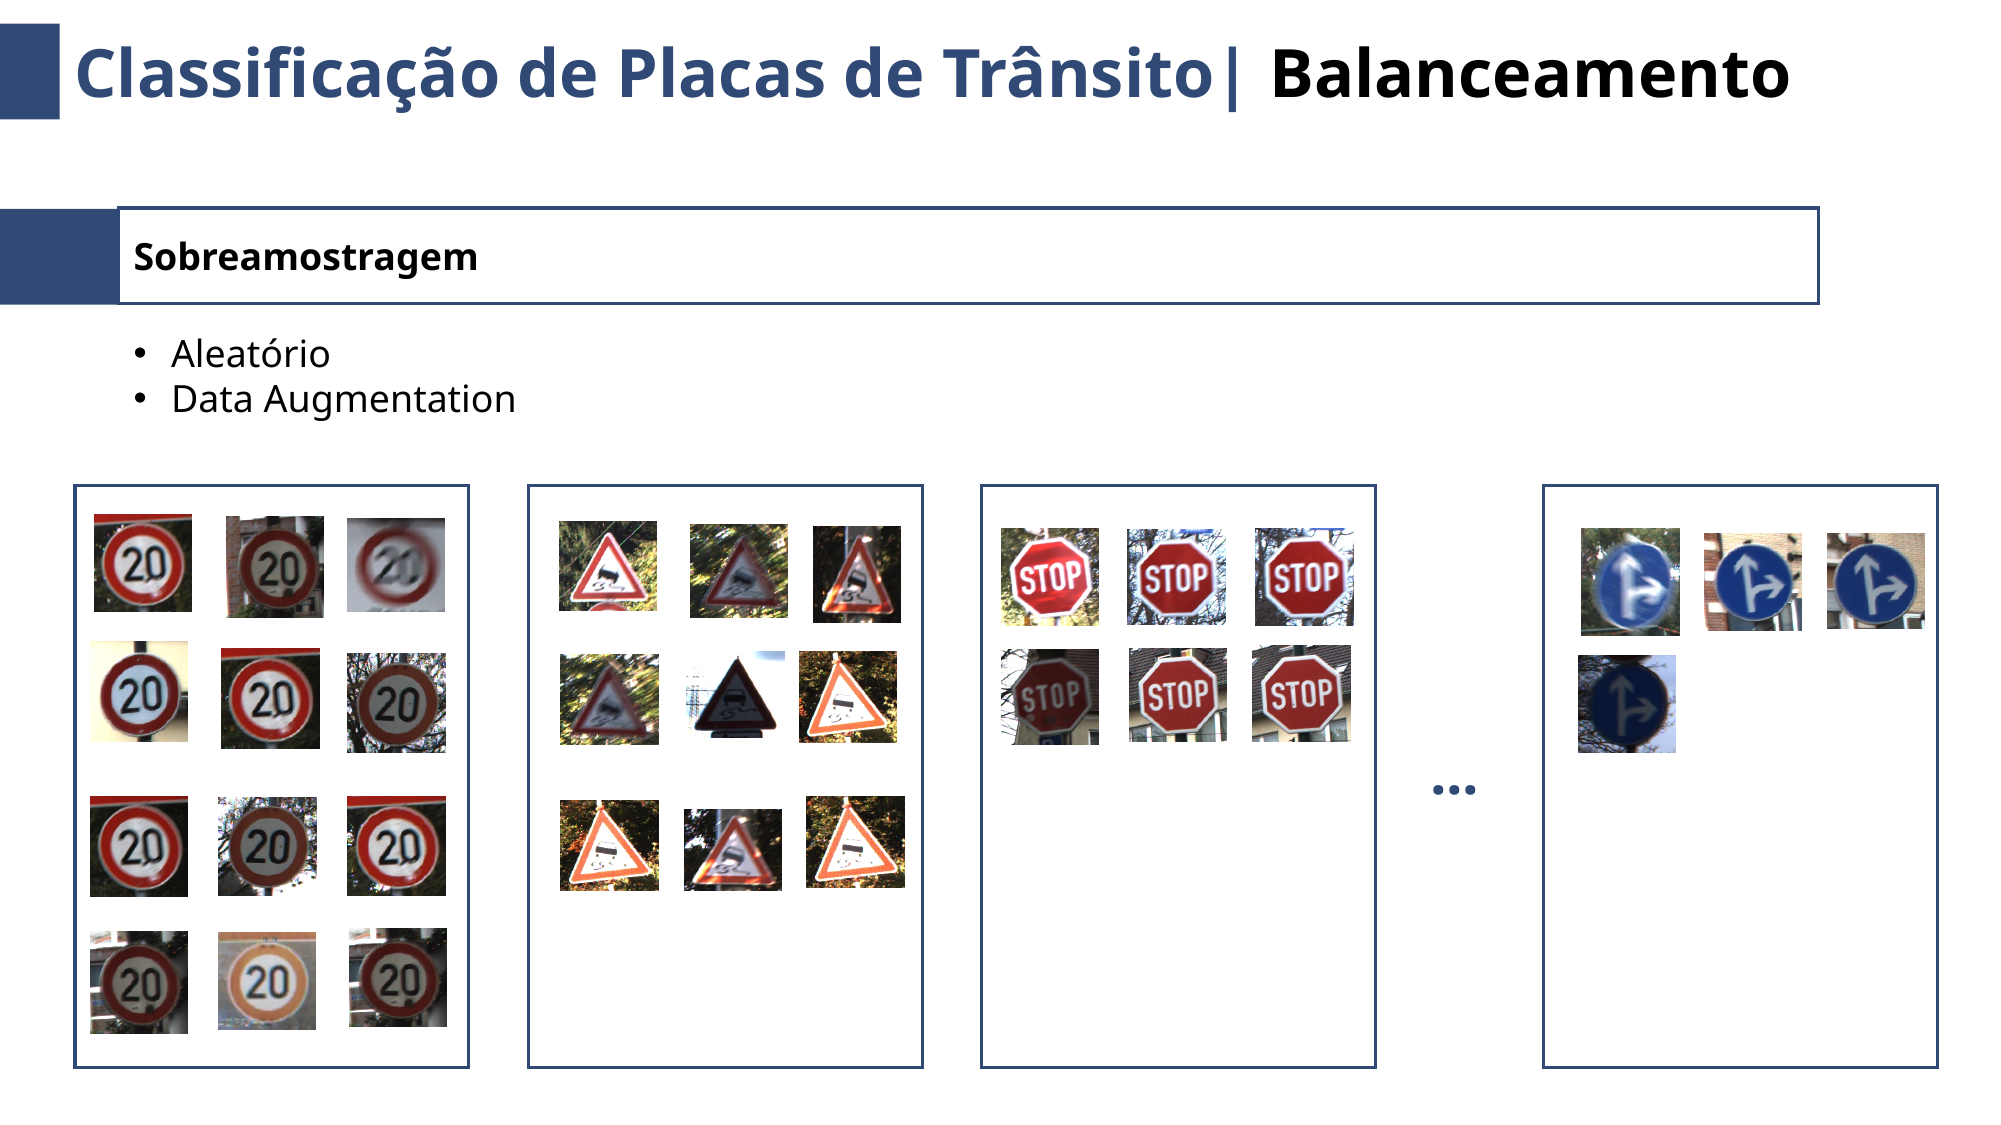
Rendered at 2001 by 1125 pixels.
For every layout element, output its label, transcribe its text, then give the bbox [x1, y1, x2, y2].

picture [1577, 654, 1677, 754]
text_box ... [1375, 728, 1534, 814]
text_box [0, 207, 121, 306]
picture [689, 524, 789, 618]
picture [806, 795, 905, 889]
picture [89, 930, 189, 1035]
picture [1704, 532, 1803, 632]
picture [89, 795, 189, 897]
picture [560, 653, 659, 745]
picture [1826, 532, 1926, 630]
text_box [0, 22, 61, 121]
text_box Classificação de Placas de Trânsito| Balanceamento [59, 23, 1969, 199]
picture [560, 800, 659, 892]
picture [347, 795, 446, 896]
picture [558, 521, 658, 611]
text_box [1542, 484, 1939, 1069]
text_box [527, 484, 924, 1069]
picture [683, 808, 783, 892]
picture [1128, 647, 1228, 743]
picture [813, 525, 901, 623]
picture [1255, 528, 1354, 627]
text_box Aleatório Data Augmentation [118, 322, 1819, 428]
picture [1000, 528, 1100, 626]
picture [349, 928, 448, 1027]
picture [93, 514, 193, 613]
picture [686, 651, 785, 739]
picture [1252, 644, 1351, 743]
picture [1581, 528, 1680, 636]
picture [217, 932, 317, 1031]
picture [89, 640, 189, 743]
text_box Sobreamostragem [117, 206, 1820, 305]
picture [221, 648, 320, 749]
picture [225, 515, 325, 618]
picture [1127, 529, 1226, 626]
picture [798, 651, 897, 744]
picture [218, 796, 317, 896]
picture [347, 653, 446, 754]
picture [1000, 649, 1100, 746]
picture [346, 518, 446, 613]
text_box [980, 484, 1377, 1069]
text_box [73, 484, 470, 1069]
